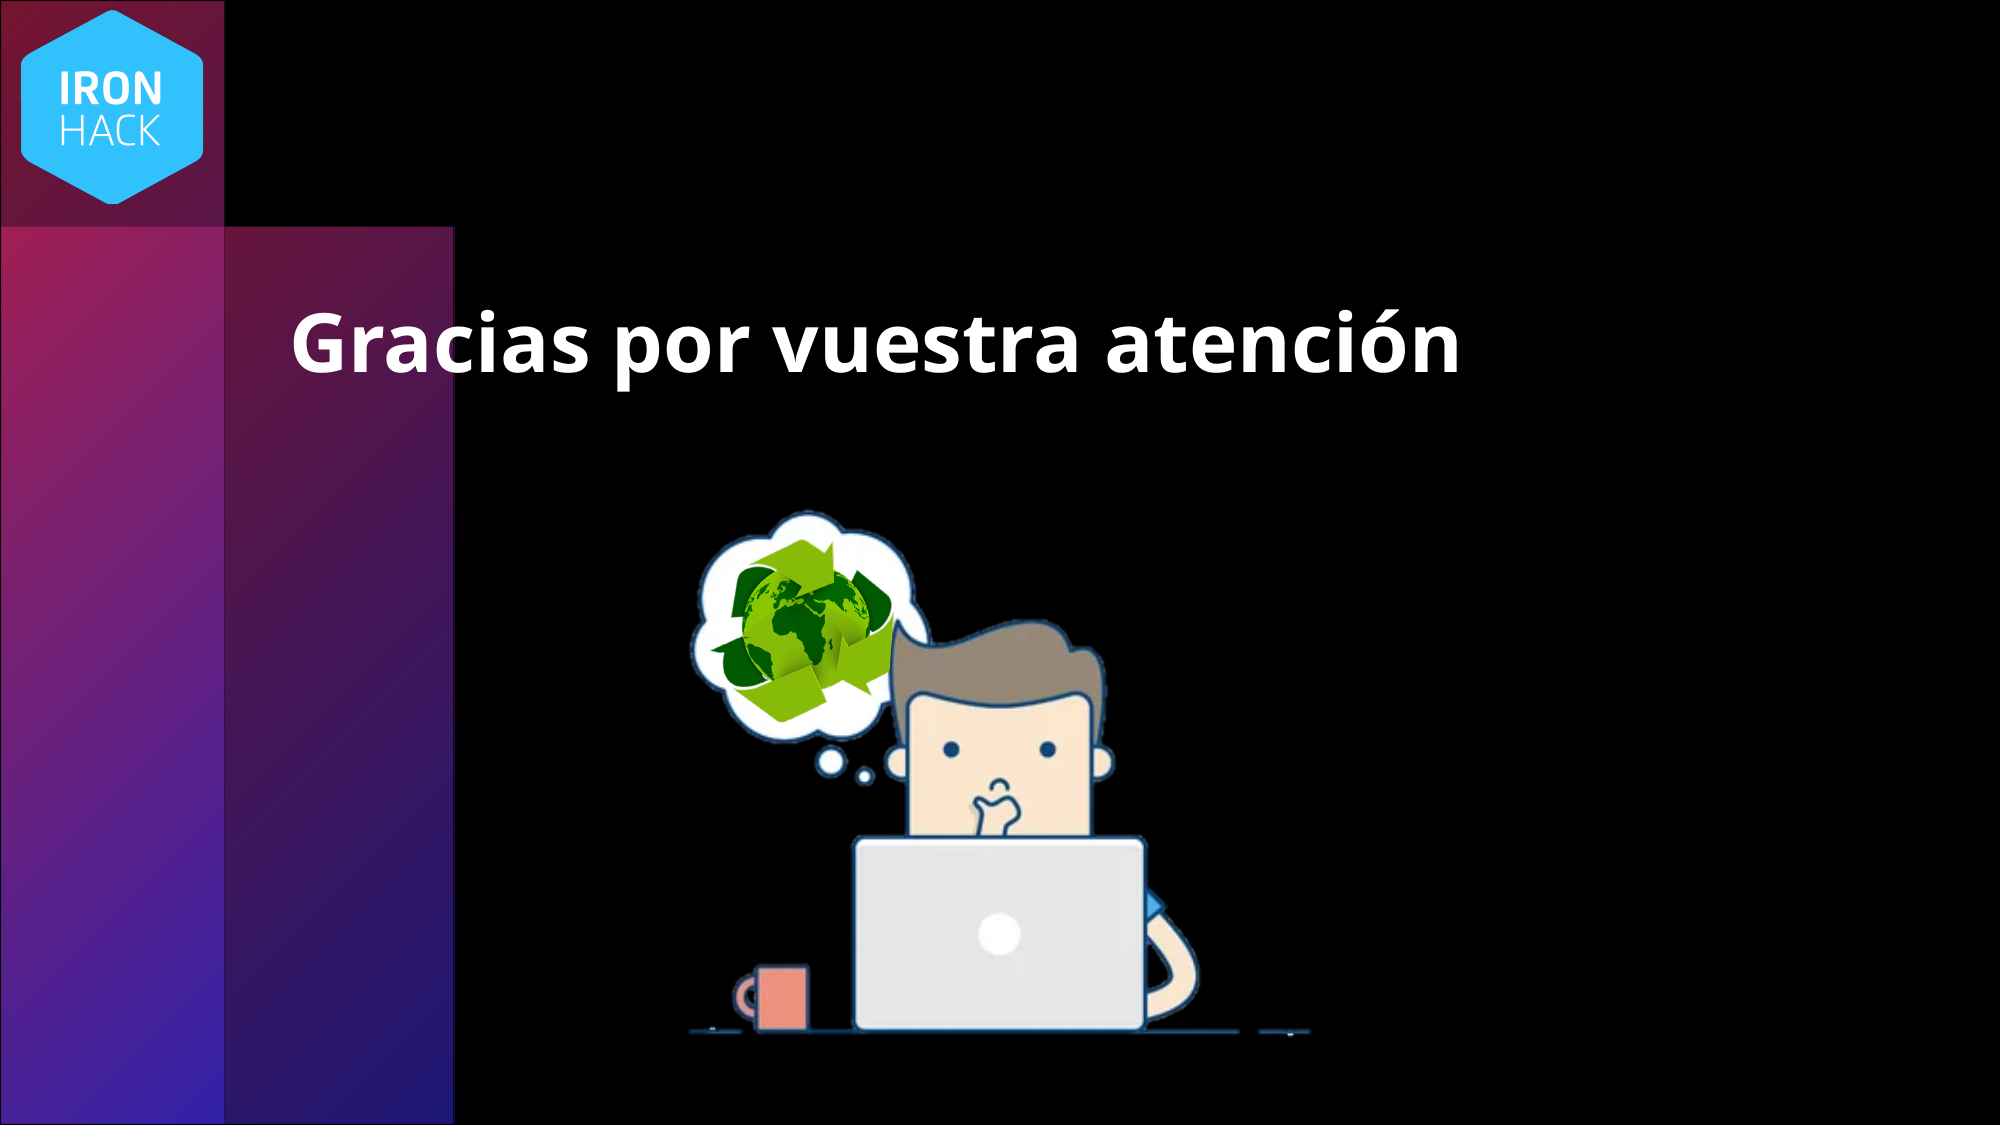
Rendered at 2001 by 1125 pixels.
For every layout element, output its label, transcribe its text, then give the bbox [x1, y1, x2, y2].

picture [568, 459, 1432, 1109]
title Gracias por vuestra atención [274, 282, 1726, 460]
picture [19, 8, 204, 205]
